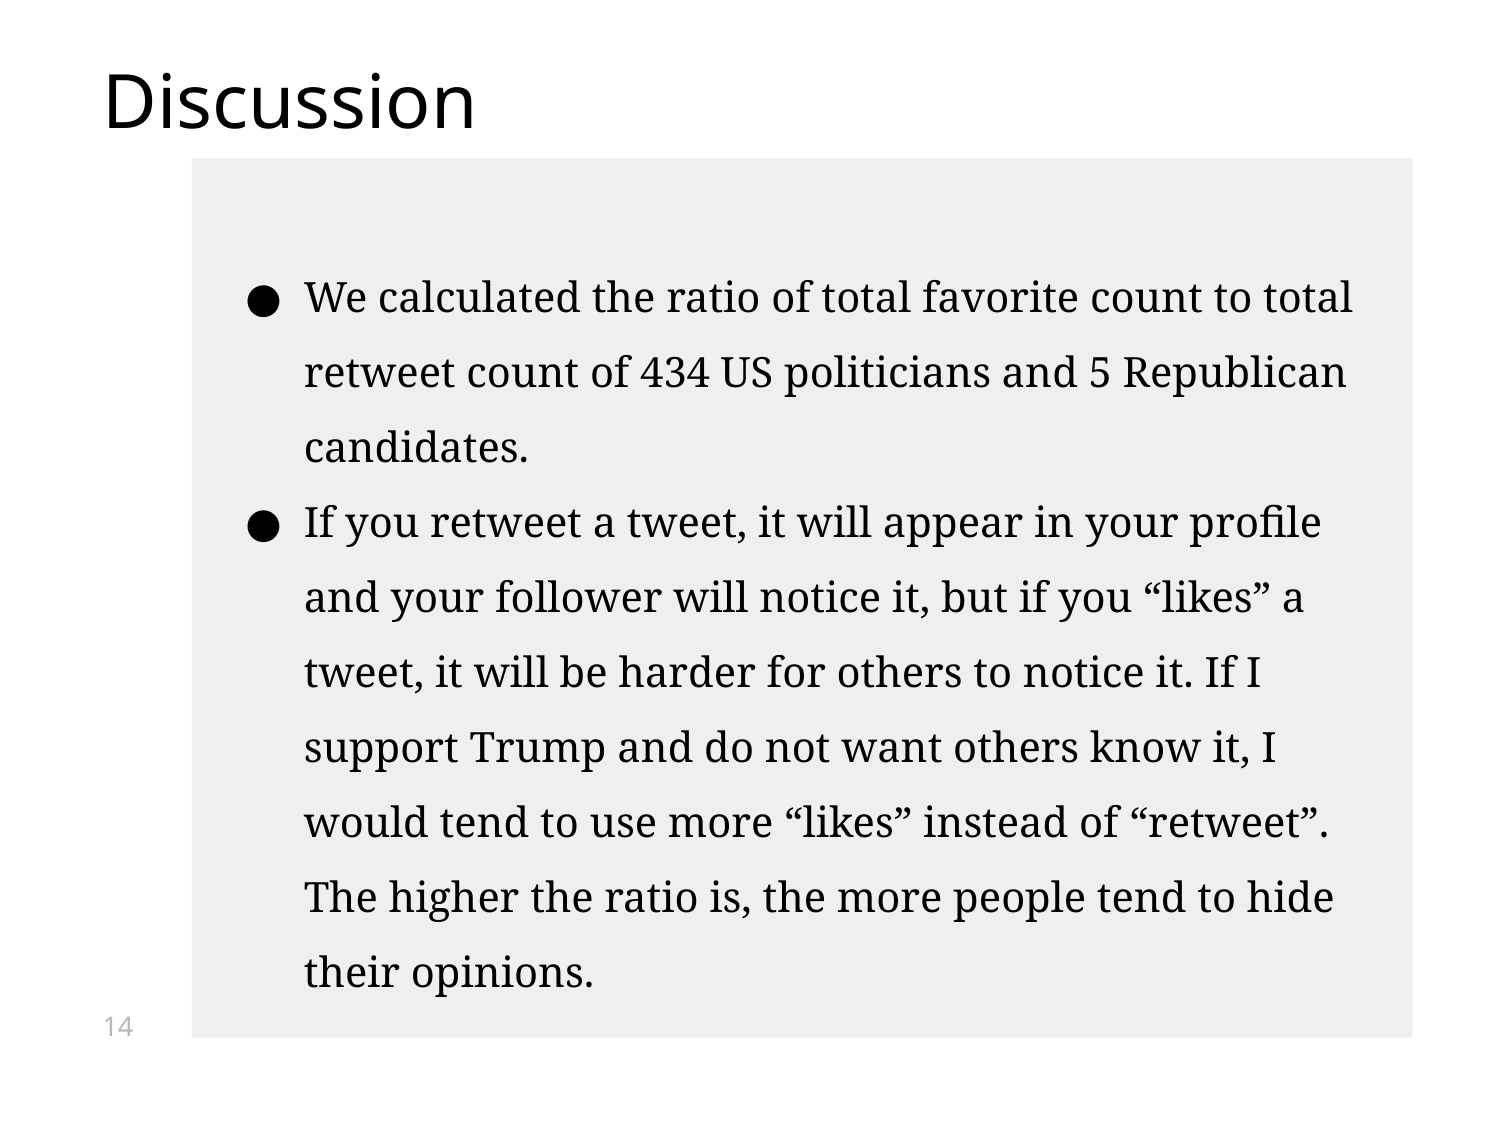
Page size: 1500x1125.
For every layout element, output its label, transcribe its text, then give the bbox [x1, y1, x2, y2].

title Discussion [81, 32, 829, 162]
slide_number ‹#› [87, 994, 178, 1081]
list We calculated the ratio of total favorite count to total retweet count of 434 US politicians and 5 Republican candidates. If you retweet a tweet, it will appear in your profile and your follower will notice it, but if you “likes” a tweet, it will be harder for others to notice it. If I support Trump and do not want others know it, I would tend to use more “likes” instead of “retweet”. The higher the ratio is, the more people tend to hide their opinions. [213, 231, 1391, 932]
